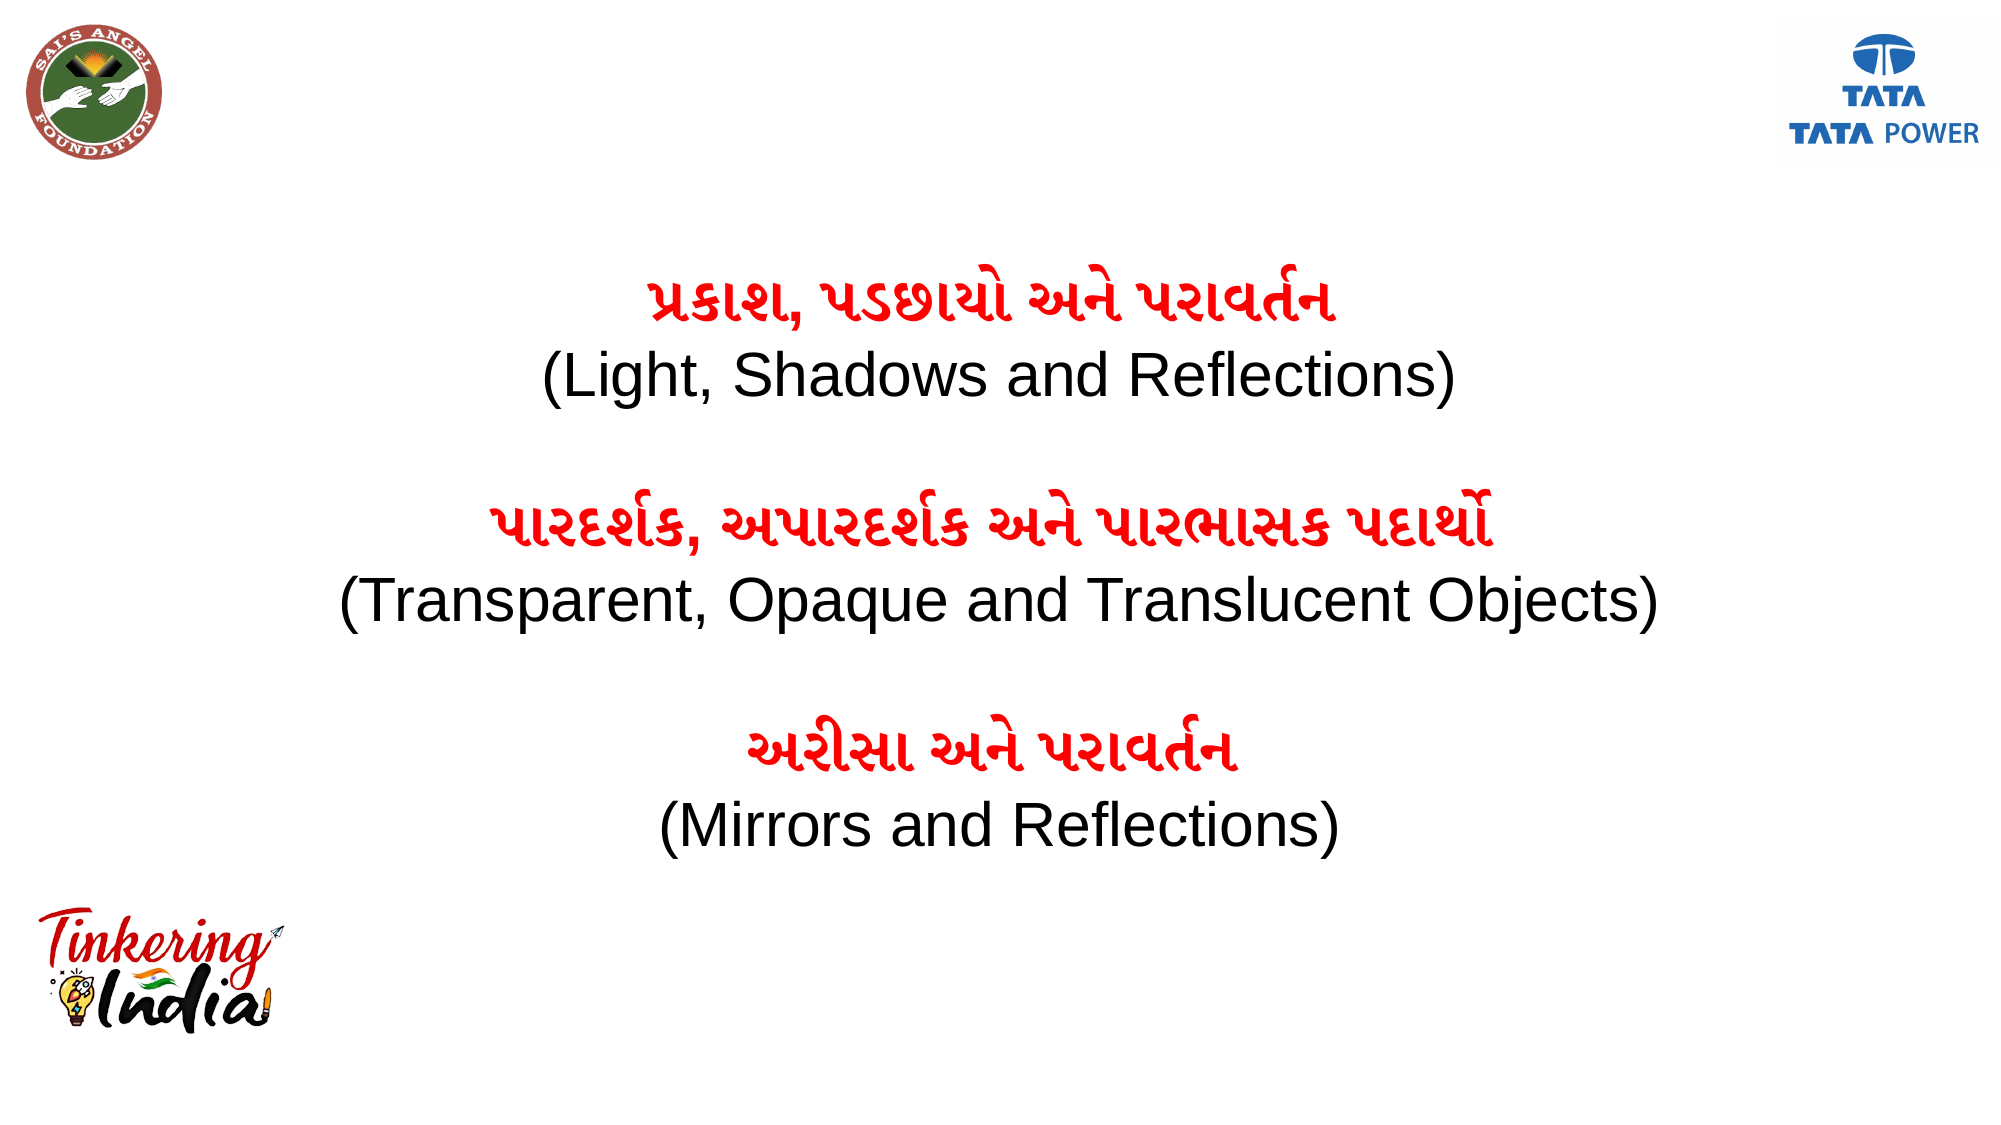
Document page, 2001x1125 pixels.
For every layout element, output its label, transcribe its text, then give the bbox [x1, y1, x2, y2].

text_box પ્રકાશ, પડછાયો અને પરાવર્તન (Light, Shadows and Reflections) પારદર્શક, અપારદર્શક અને પારભાસક પદાર્થો (Transparent, Opaque and Translucent Objects) અરીસા અને પરાવર્તન (Mirrors and Reflections) [227, 244, 1773, 949]
picture [26, 24, 162, 160]
picture [1775, 19, 2000, 164]
picture [26, 887, 301, 1043]
